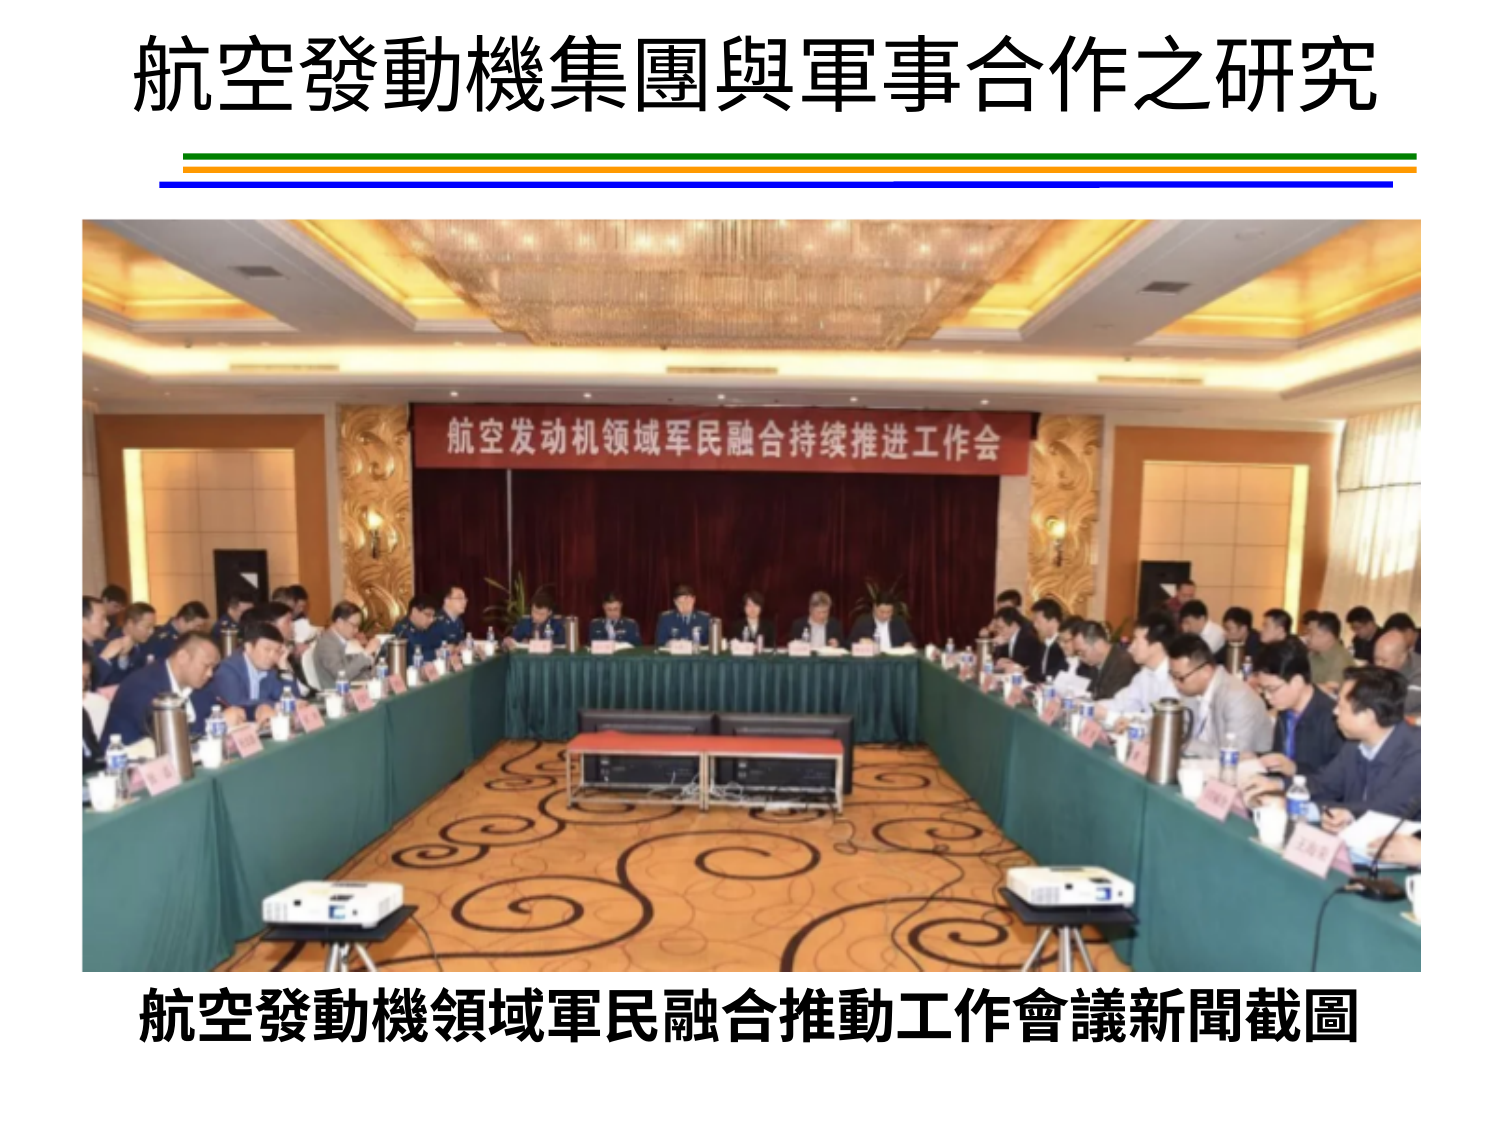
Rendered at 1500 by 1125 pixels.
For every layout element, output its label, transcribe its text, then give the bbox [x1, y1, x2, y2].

picture [79, 216, 1421, 972]
text_box 航空發動機集團與軍事合作之研究 [116, 14, 1410, 130]
text_box 航空發動機領域軍民融合推動工作會議新聞截圖 [123, 979, 1377, 1057]
